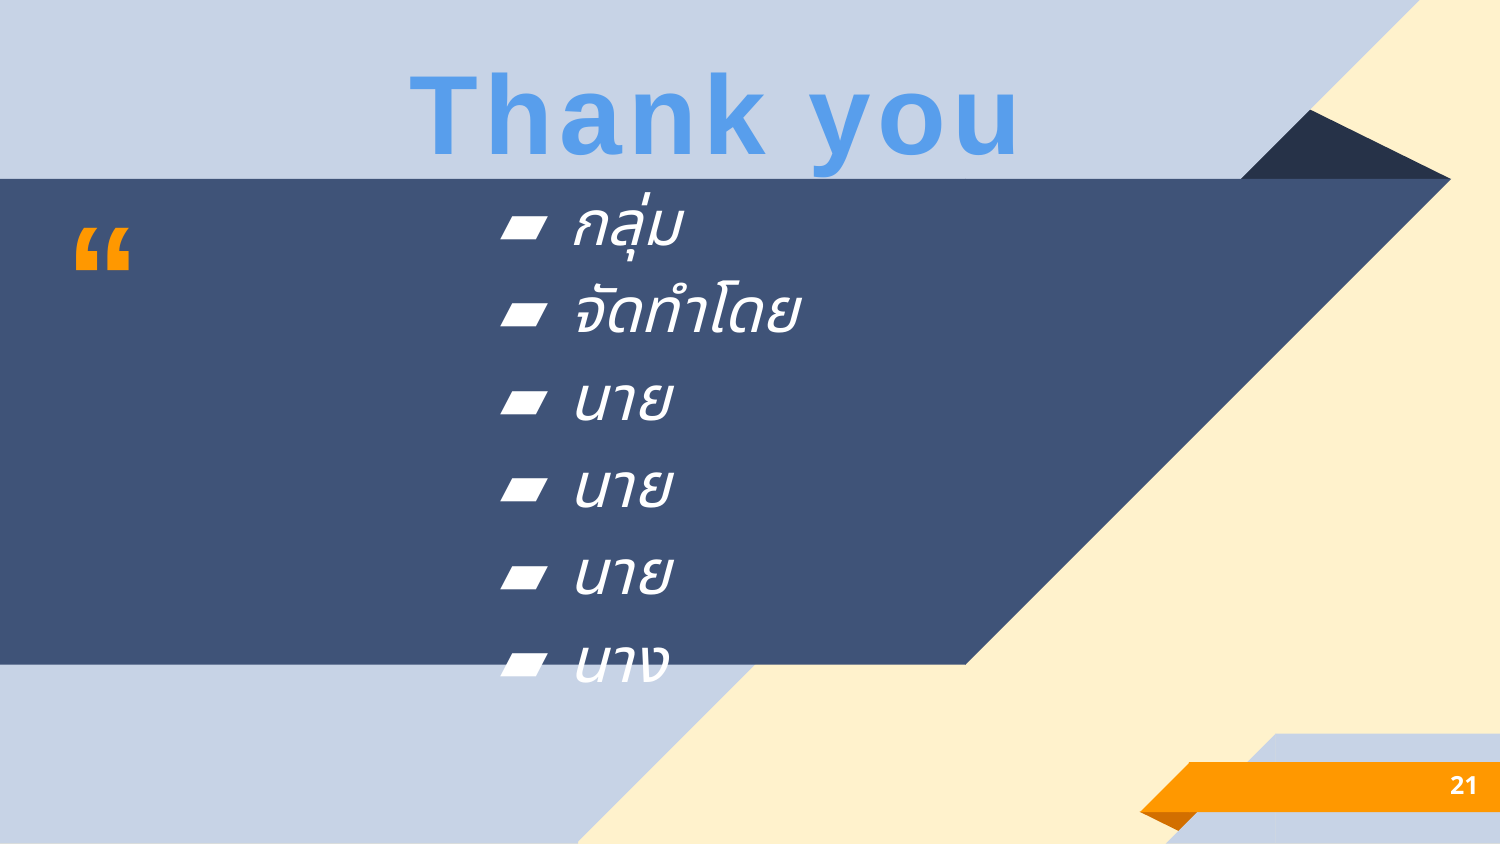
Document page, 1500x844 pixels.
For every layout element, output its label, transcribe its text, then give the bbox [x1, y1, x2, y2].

slide_number 21 [1249, 760, 1494, 813]
text_box Thank you [394, 34, 1038, 185]
list กลุ่ม จัดทำโดย นาย นาย นาย นาง [479, 167, 1315, 618]
